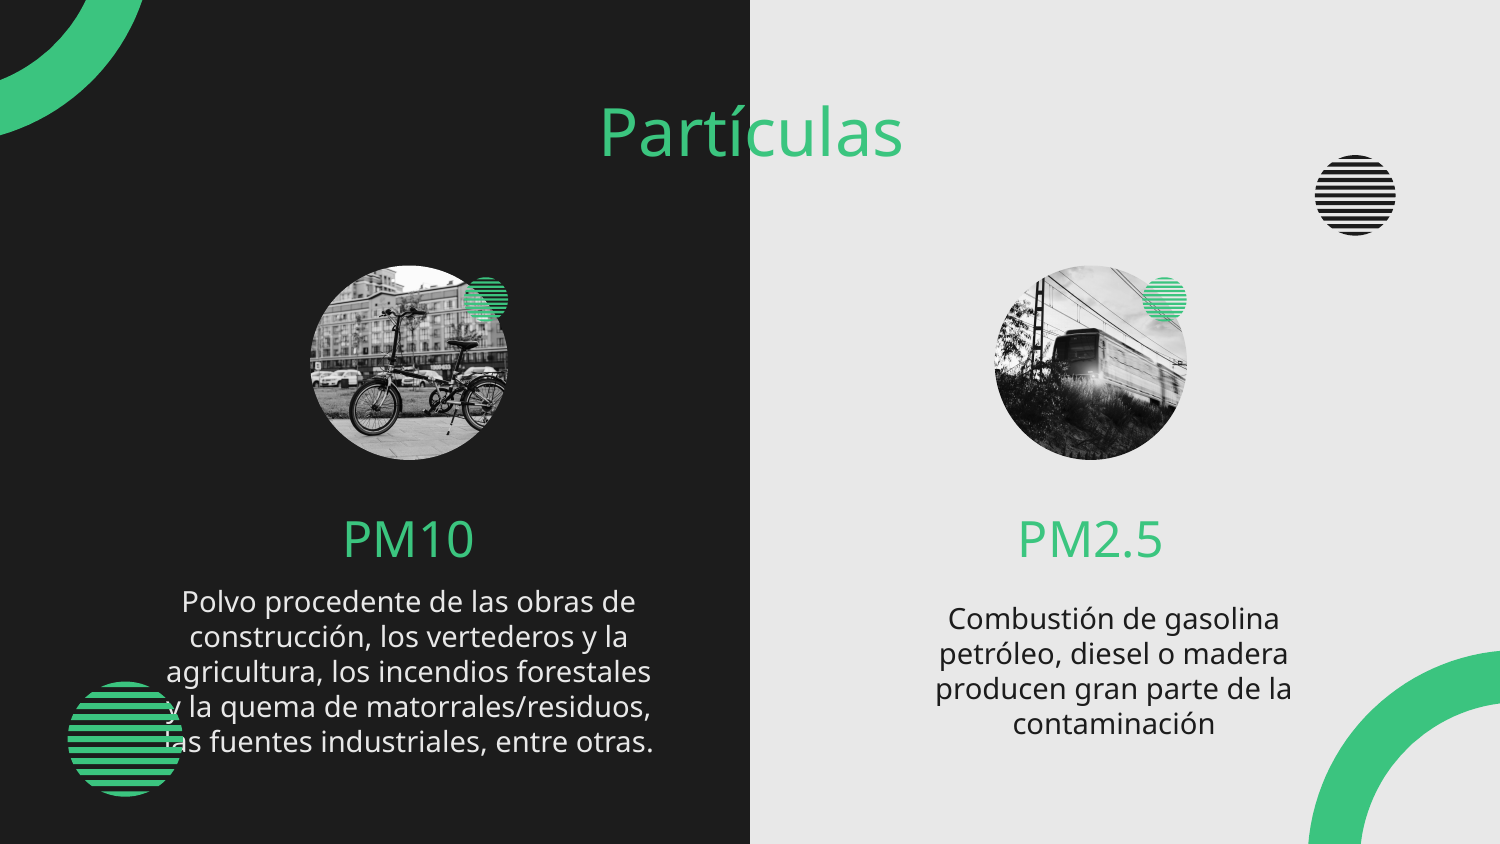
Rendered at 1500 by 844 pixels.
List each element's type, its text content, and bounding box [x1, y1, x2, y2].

picture [994, 265, 1188, 461]
title Partículas [127, 75, 1376, 169]
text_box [1314, 154, 1396, 236]
title PM2.5 [923, 492, 1259, 585]
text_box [67, 681, 184, 797]
subtitle Polvo procedente de las obras de construcción, los vertederos y la agricultura, los incendios forestales y la quema de matorrales/residuos, las fuentes industriales, entre otras. [146, 568, 672, 699]
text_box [1142, 276, 1187, 322]
subtitle Combustión de gasolina petróleo, diesel o madera producen gran parte de la contaminación [893, 585, 1336, 716]
picture [309, 265, 509, 461]
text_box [463, 276, 509, 322]
title PM10 [241, 492, 577, 568]
